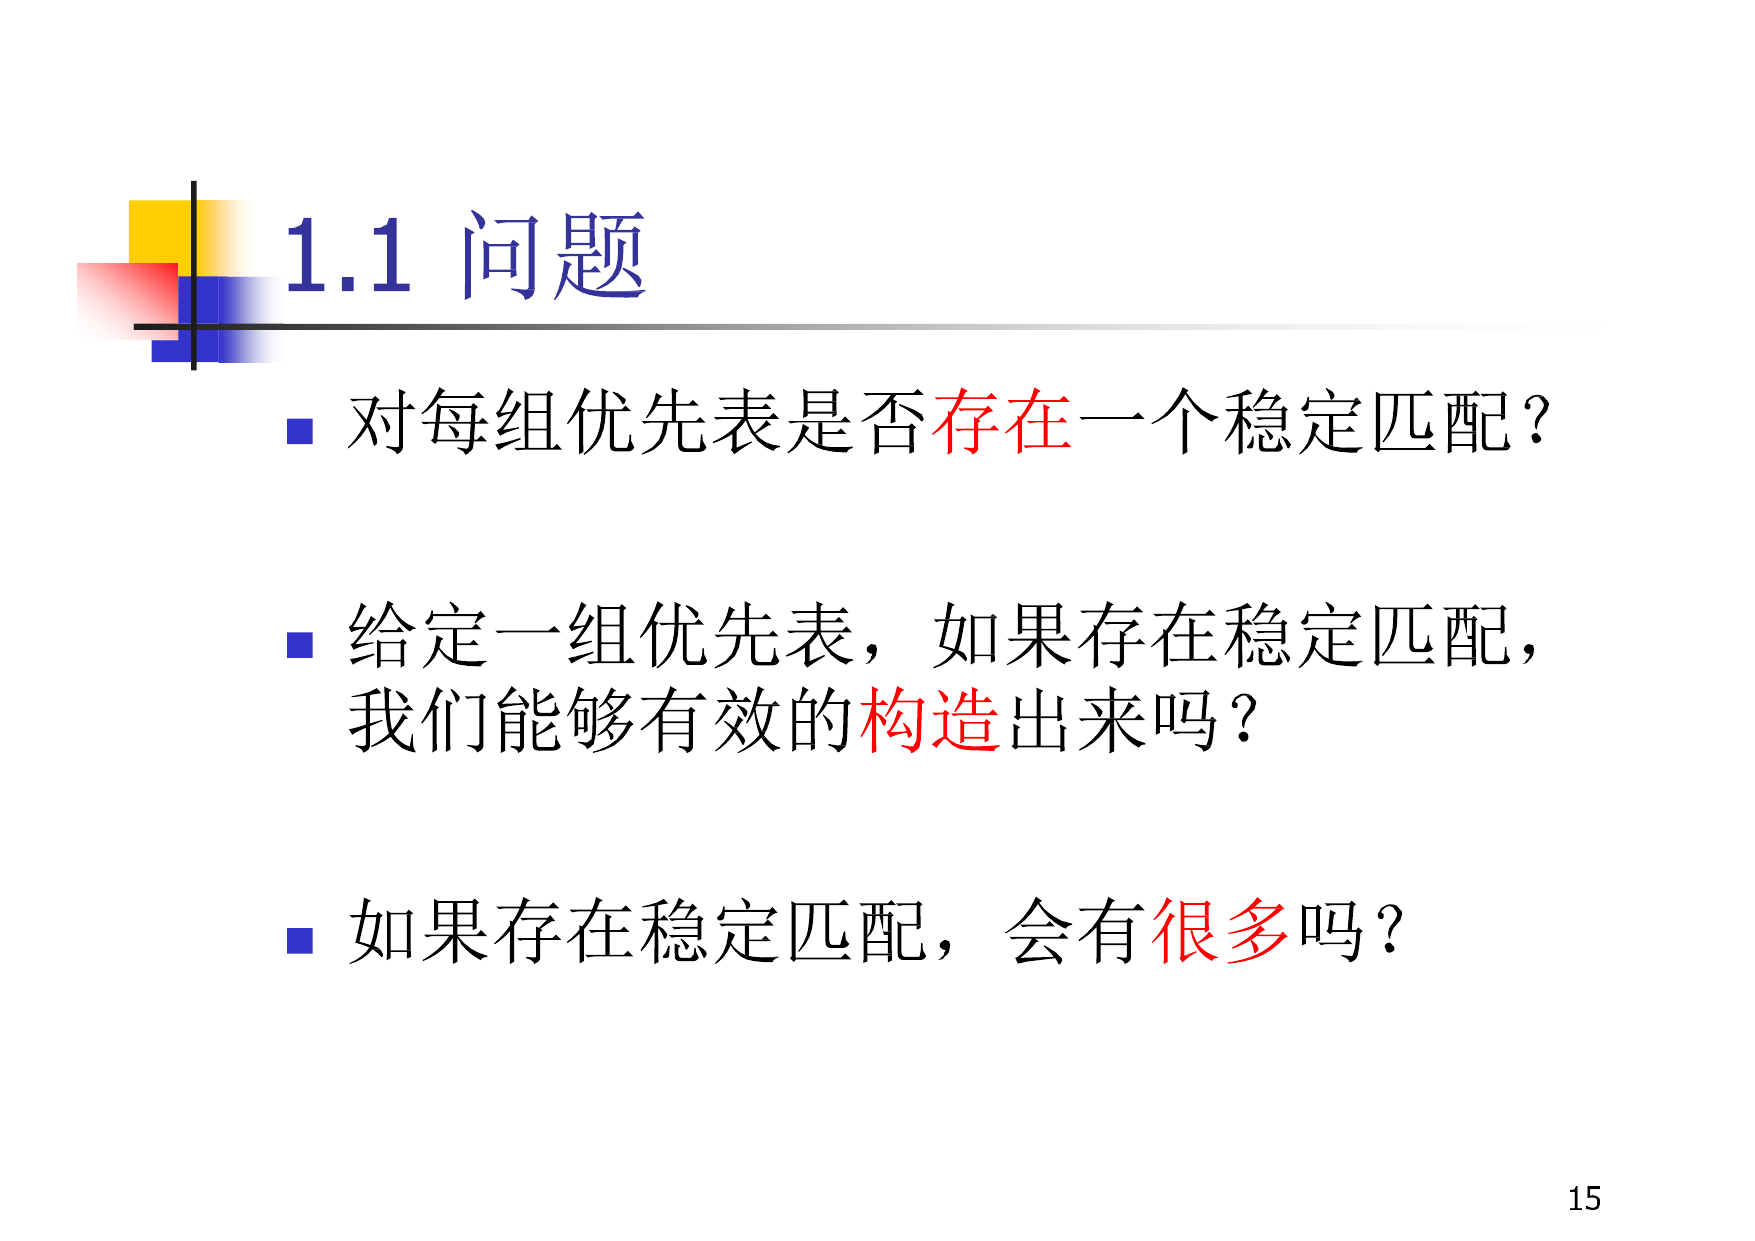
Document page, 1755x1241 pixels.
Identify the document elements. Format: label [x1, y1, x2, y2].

text_box [599, 211, 645, 269]
text_box [931, 387, 1000, 455]
text_box [1224, 601, 1288, 669]
text_box [341, 277, 354, 292]
text_box [787, 416, 853, 454]
text_box [464, 226, 475, 300]
text_box [464, 693, 486, 753]
text_box [1231, 693, 1257, 729]
text_box [1077, 601, 1146, 669]
text_box [1569, 1185, 1601, 1211]
text_box [641, 387, 707, 455]
text_box [1301, 904, 1353, 946]
text_box [792, 686, 851, 753]
text_box [859, 900, 927, 963]
picture [197, 200, 1615, 363]
text_box [349, 897, 383, 964]
text_box [373, 217, 410, 292]
text_box [1178, 689, 1217, 752]
text_box [789, 899, 852, 962]
text_box [1004, 896, 1219, 965]
text_box [423, 601, 487, 669]
text_box [1155, 693, 1207, 735]
text_box [1373, 603, 1436, 667]
text_box [737, 686, 781, 754]
text_box [494, 215, 539, 300]
text_box [1078, 685, 1146, 754]
text_box [386, 909, 413, 961]
text_box [938, 690, 948, 703]
text_box [445, 699, 453, 752]
text_box [933, 601, 968, 669]
text_box [1299, 387, 1363, 455]
text_box [697, 945, 707, 958]
text_box [568, 601, 595, 650]
text_box [348, 388, 416, 455]
picture [584, 263, 616, 290]
text_box [483, 239, 520, 280]
text_box [970, 613, 997, 665]
text_box [421, 686, 444, 753]
text_box [585, 913, 634, 958]
text_box [566, 387, 635, 455]
text_box [860, 686, 925, 754]
text_box [1384, 942, 1395, 953]
text_box [1531, 433, 1542, 444]
text_box [568, 651, 594, 664]
text_box [470, 209, 486, 230]
text_box [1238, 731, 1249, 742]
text_box [495, 626, 561, 634]
text_box [450, 688, 460, 703]
text_box [1005, 387, 1070, 454]
text_box [422, 898, 488, 964]
text_box [1443, 390, 1511, 454]
text_box [1151, 387, 1219, 425]
text_box [421, 403, 489, 455]
text_box [288, 217, 325, 292]
text_box [287, 632, 313, 658]
text_box [736, 704, 748, 717]
text_box [566, 896, 632, 964]
text_box [500, 710, 527, 753]
text_box [714, 704, 732, 725]
text_box [931, 709, 1000, 751]
text_box [785, 601, 853, 668]
text_box [1377, 904, 1403, 939]
text_box [587, 604, 635, 665]
text_box [553, 238, 646, 301]
picture [490, 263, 510, 269]
text_box [1079, 412, 1145, 420]
text_box [1281, 435, 1291, 449]
text_box [874, 423, 917, 455]
text_box [1006, 602, 1071, 669]
text_box [495, 437, 521, 450]
text_box [1182, 407, 1190, 455]
text_box [1227, 897, 1288, 964]
text_box [565, 211, 598, 250]
text_box [350, 653, 375, 665]
text_box [287, 418, 313, 445]
text_box [1524, 394, 1549, 430]
picture [938, 939, 950, 960]
text_box [1298, 601, 1363, 669]
text_box [1150, 601, 1216, 668]
picture [568, 263, 578, 285]
text_box [1280, 649, 1291, 663]
text_box [493, 896, 562, 965]
picture [865, 643, 877, 664]
text_box [714, 897, 779, 964]
text_box [1324, 900, 1363, 963]
text_box [532, 719, 561, 751]
text_box [951, 686, 999, 717]
text_box [803, 388, 839, 418]
picture [1522, 643, 1535, 664]
text_box [861, 388, 924, 424]
text_box [714, 601, 780, 669]
text_box [1169, 617, 1218, 662]
text_box [1224, 388, 1288, 455]
text_box [715, 715, 745, 752]
text_box [1443, 604, 1511, 667]
text_box [640, 686, 707, 754]
text_box [566, 686, 634, 753]
text_box [348, 602, 377, 650]
text_box [287, 928, 313, 954]
text_box [640, 897, 704, 965]
text_box [1374, 389, 1436, 453]
picture [77, 263, 191, 363]
text_box [1011, 687, 1067, 752]
text_box [716, 687, 752, 703]
text_box [349, 686, 416, 753]
text_box [368, 600, 416, 635]
text_box [497, 686, 529, 709]
text_box [712, 387, 780, 455]
text_box [421, 387, 485, 415]
text_box [1023, 404, 1072, 448]
text_box [377, 638, 407, 669]
text_box [639, 601, 708, 669]
text_box [533, 687, 560, 717]
text_box [514, 390, 562, 451]
text_box [496, 388, 522, 436]
